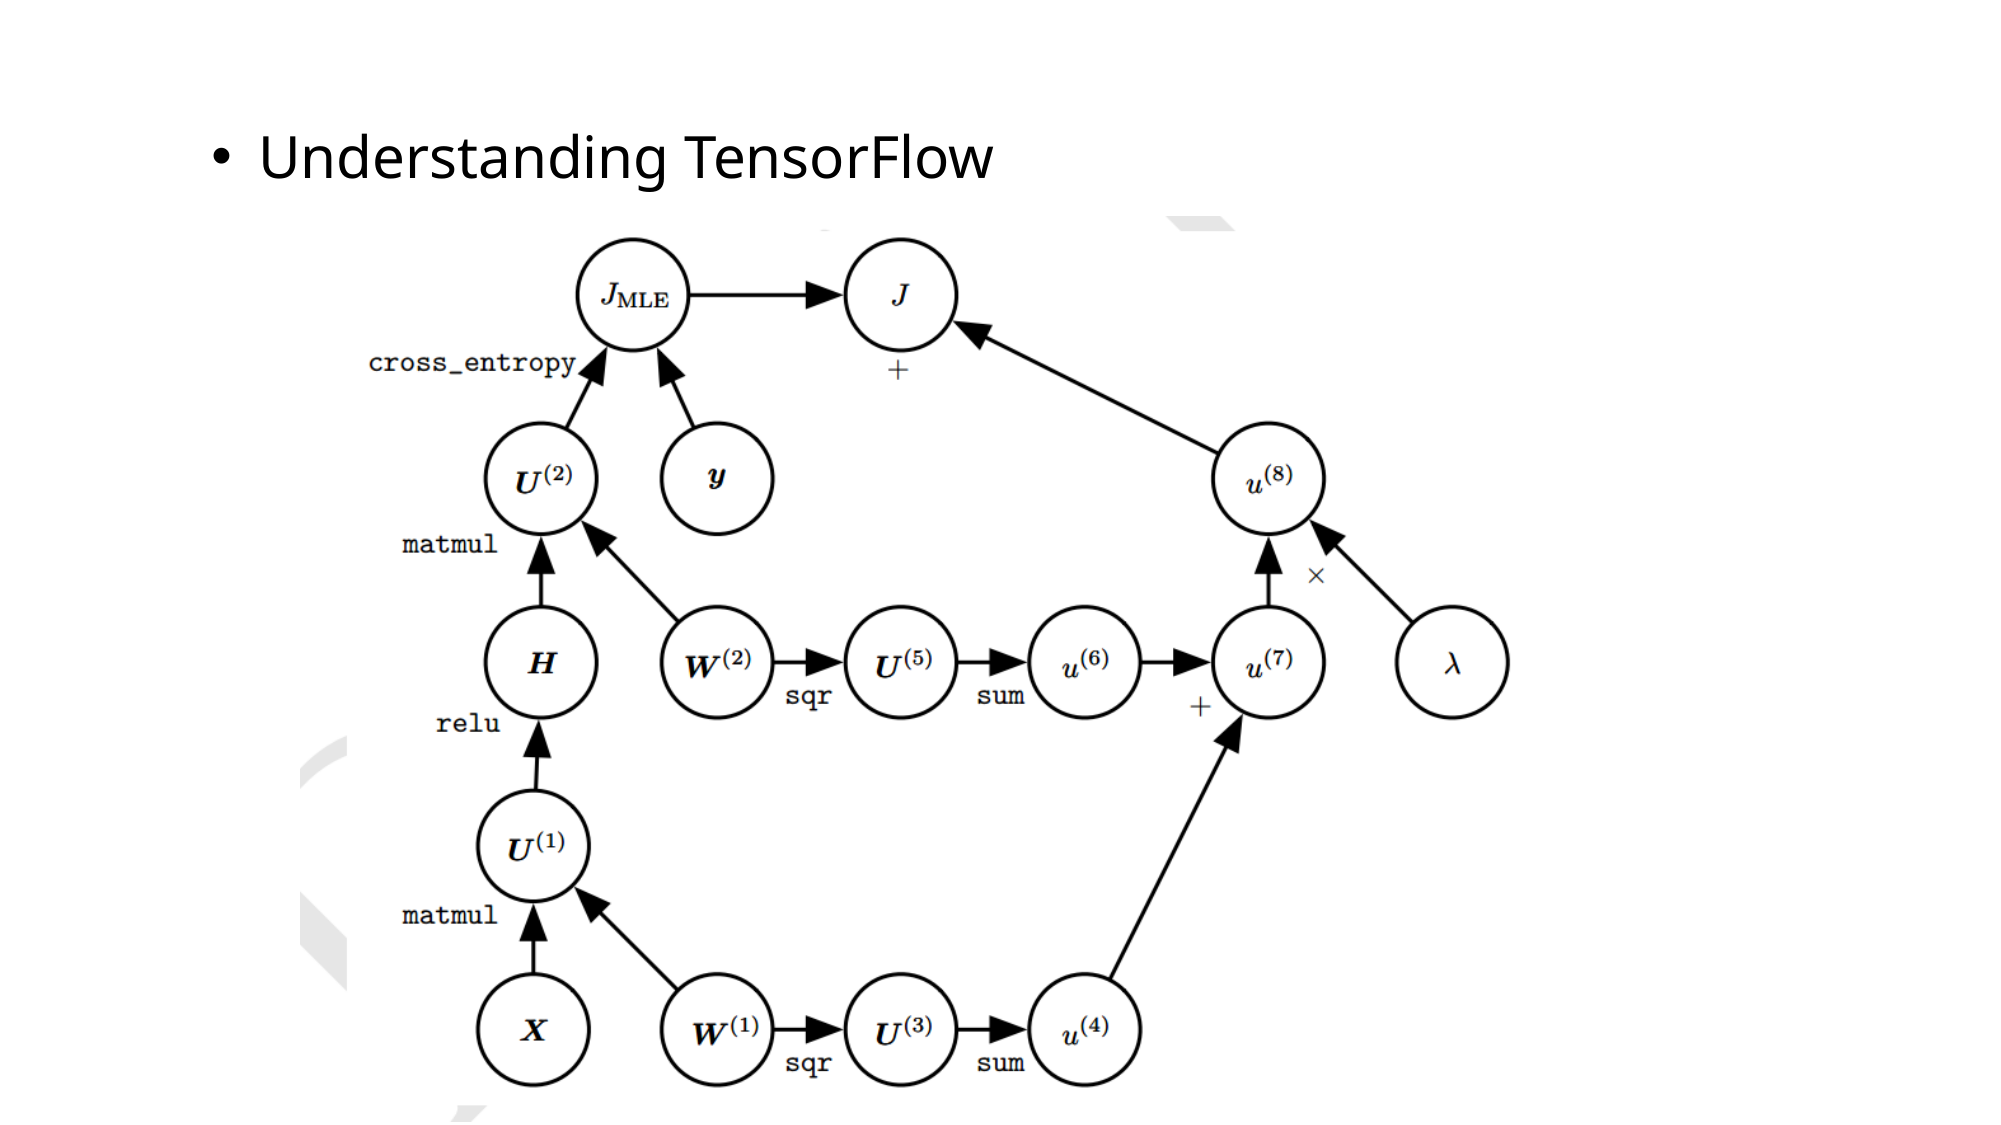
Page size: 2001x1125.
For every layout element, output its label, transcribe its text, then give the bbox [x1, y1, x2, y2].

text_box Understanding TensorFlow [196, 42, 1009, 198]
picture [299, 216, 1561, 1123]
